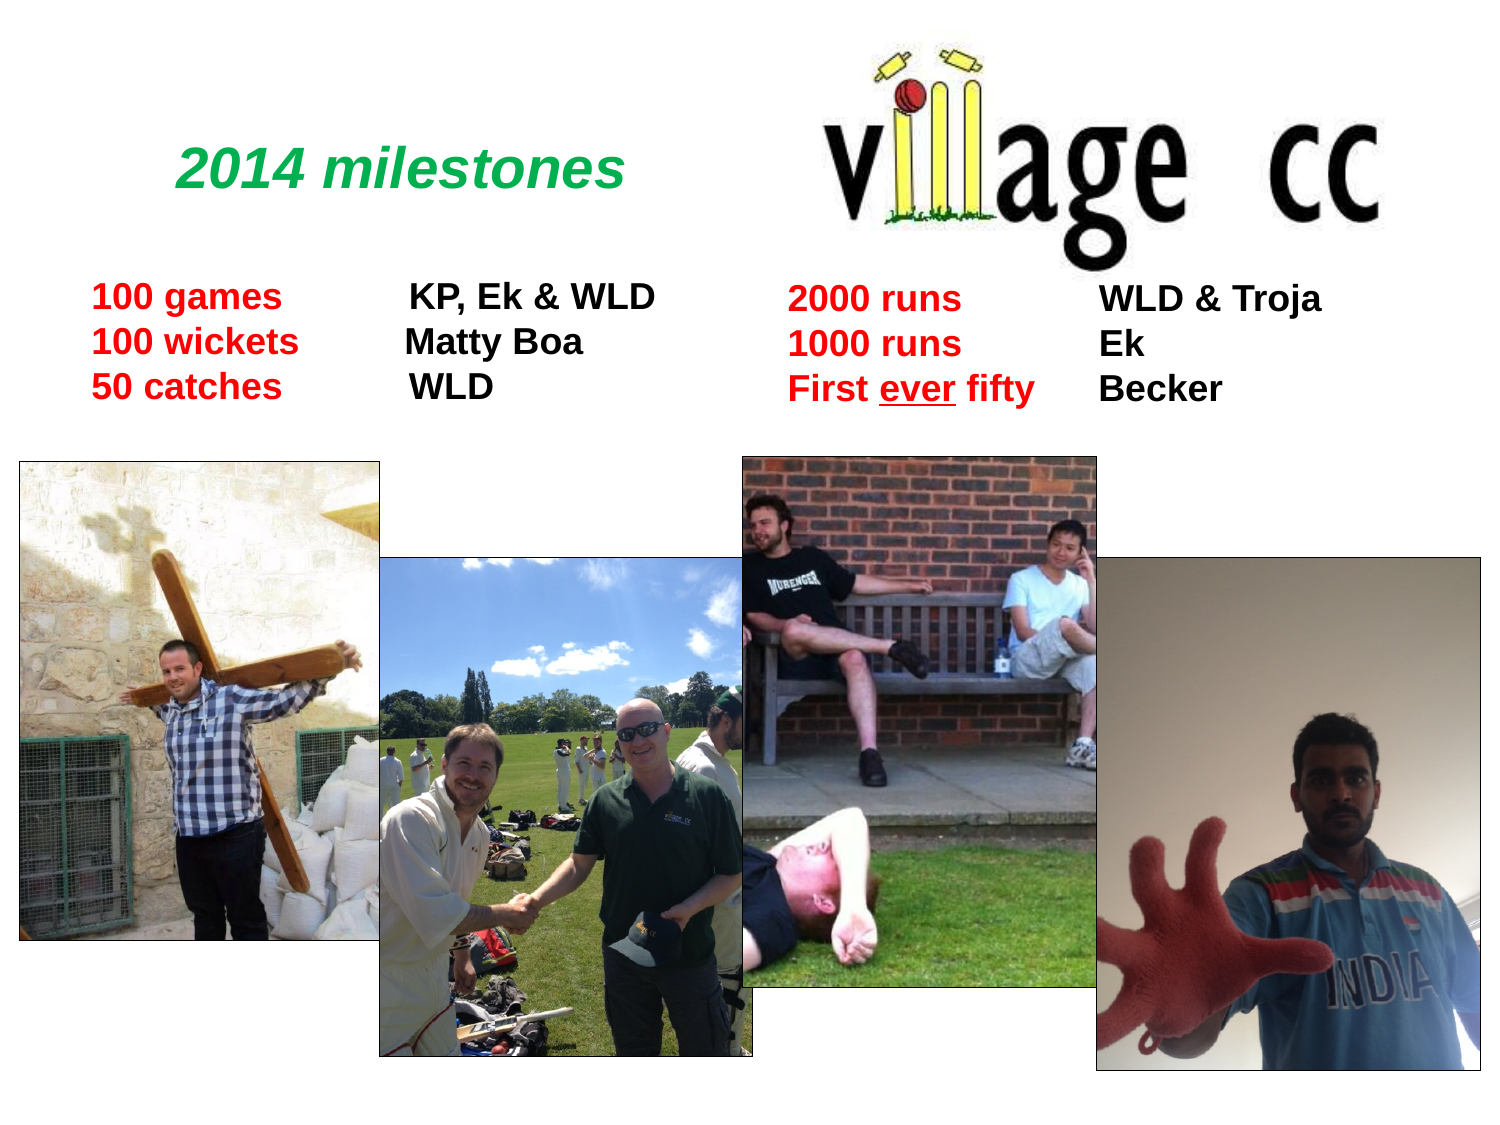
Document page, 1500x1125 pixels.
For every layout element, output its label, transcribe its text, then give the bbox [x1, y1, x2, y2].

picture [796, 30, 1403, 289]
text_box 2000 runs WLD & Troja 1000 runs Ek First ever fifty Becker [772, 266, 1365, 417]
picture [19, 455, 1481, 1071]
title 2014 milestones [100, 36, 703, 265]
text_box 100 games KP, Ek & WLD 100 wickets Matty Boa 50 catches WLD [76, 265, 1402, 555]
